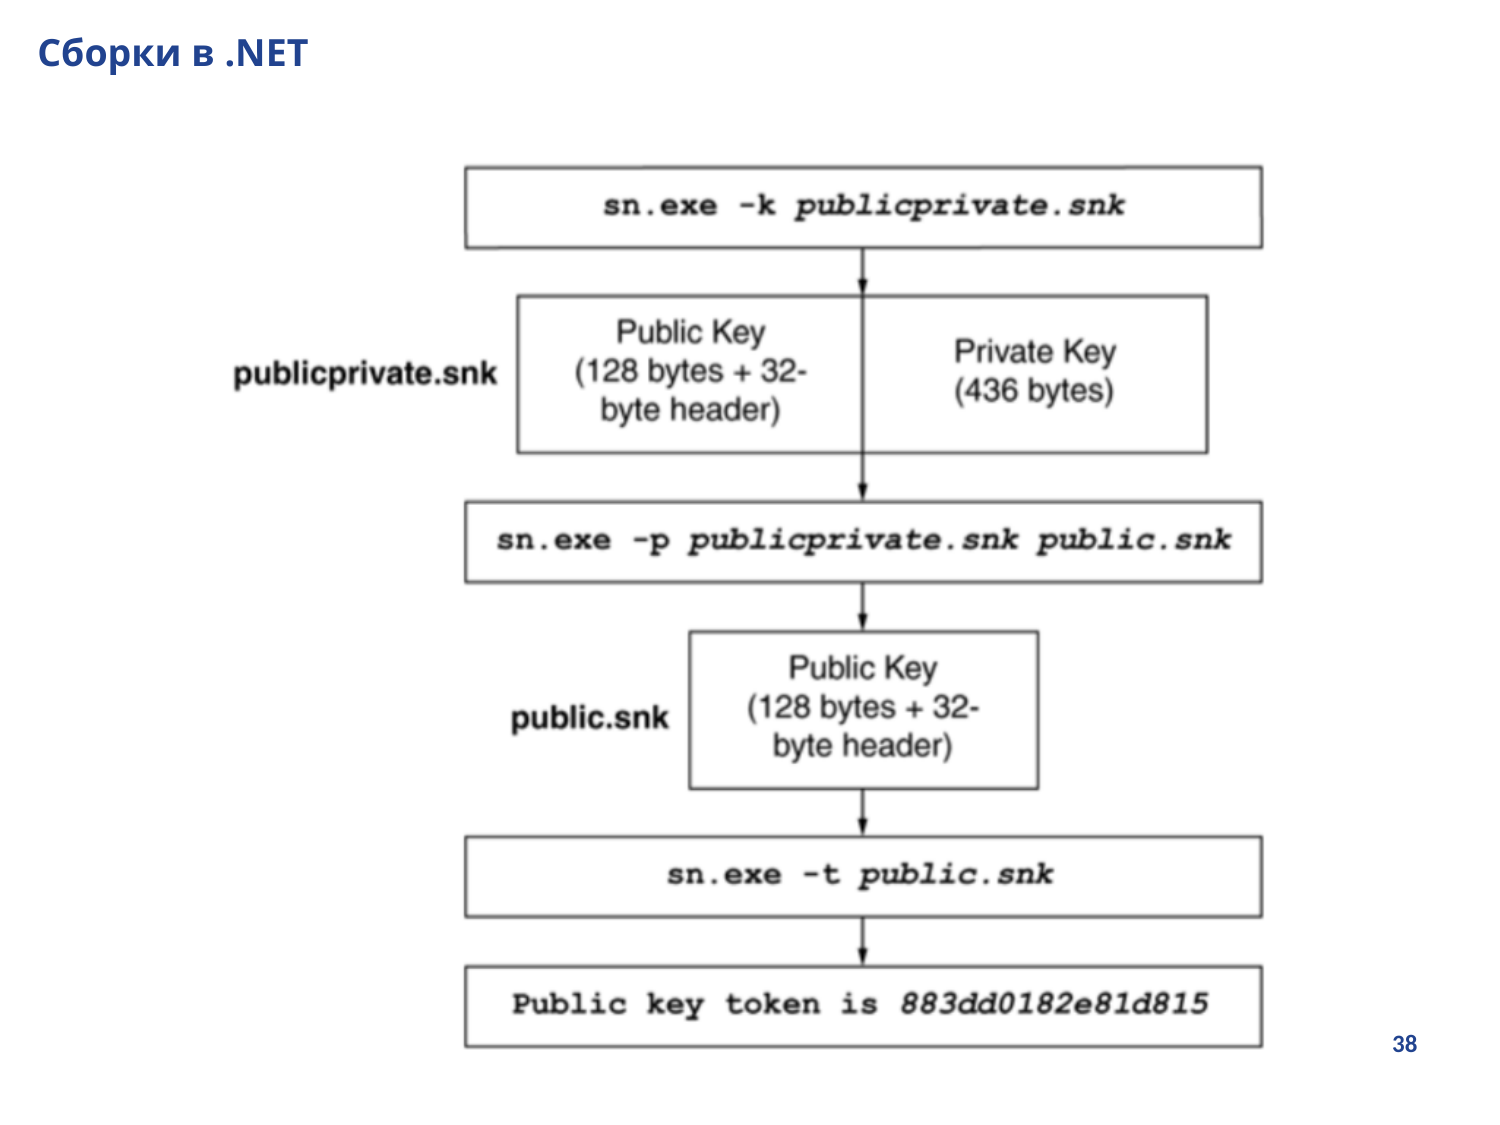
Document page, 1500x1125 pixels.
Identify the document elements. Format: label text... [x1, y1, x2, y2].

picture [194, 133, 1312, 1074]
text_box Сборки в .NET [37, 29, 1469, 125]
slide_number 38 [1312, 1011, 1426, 1074]
